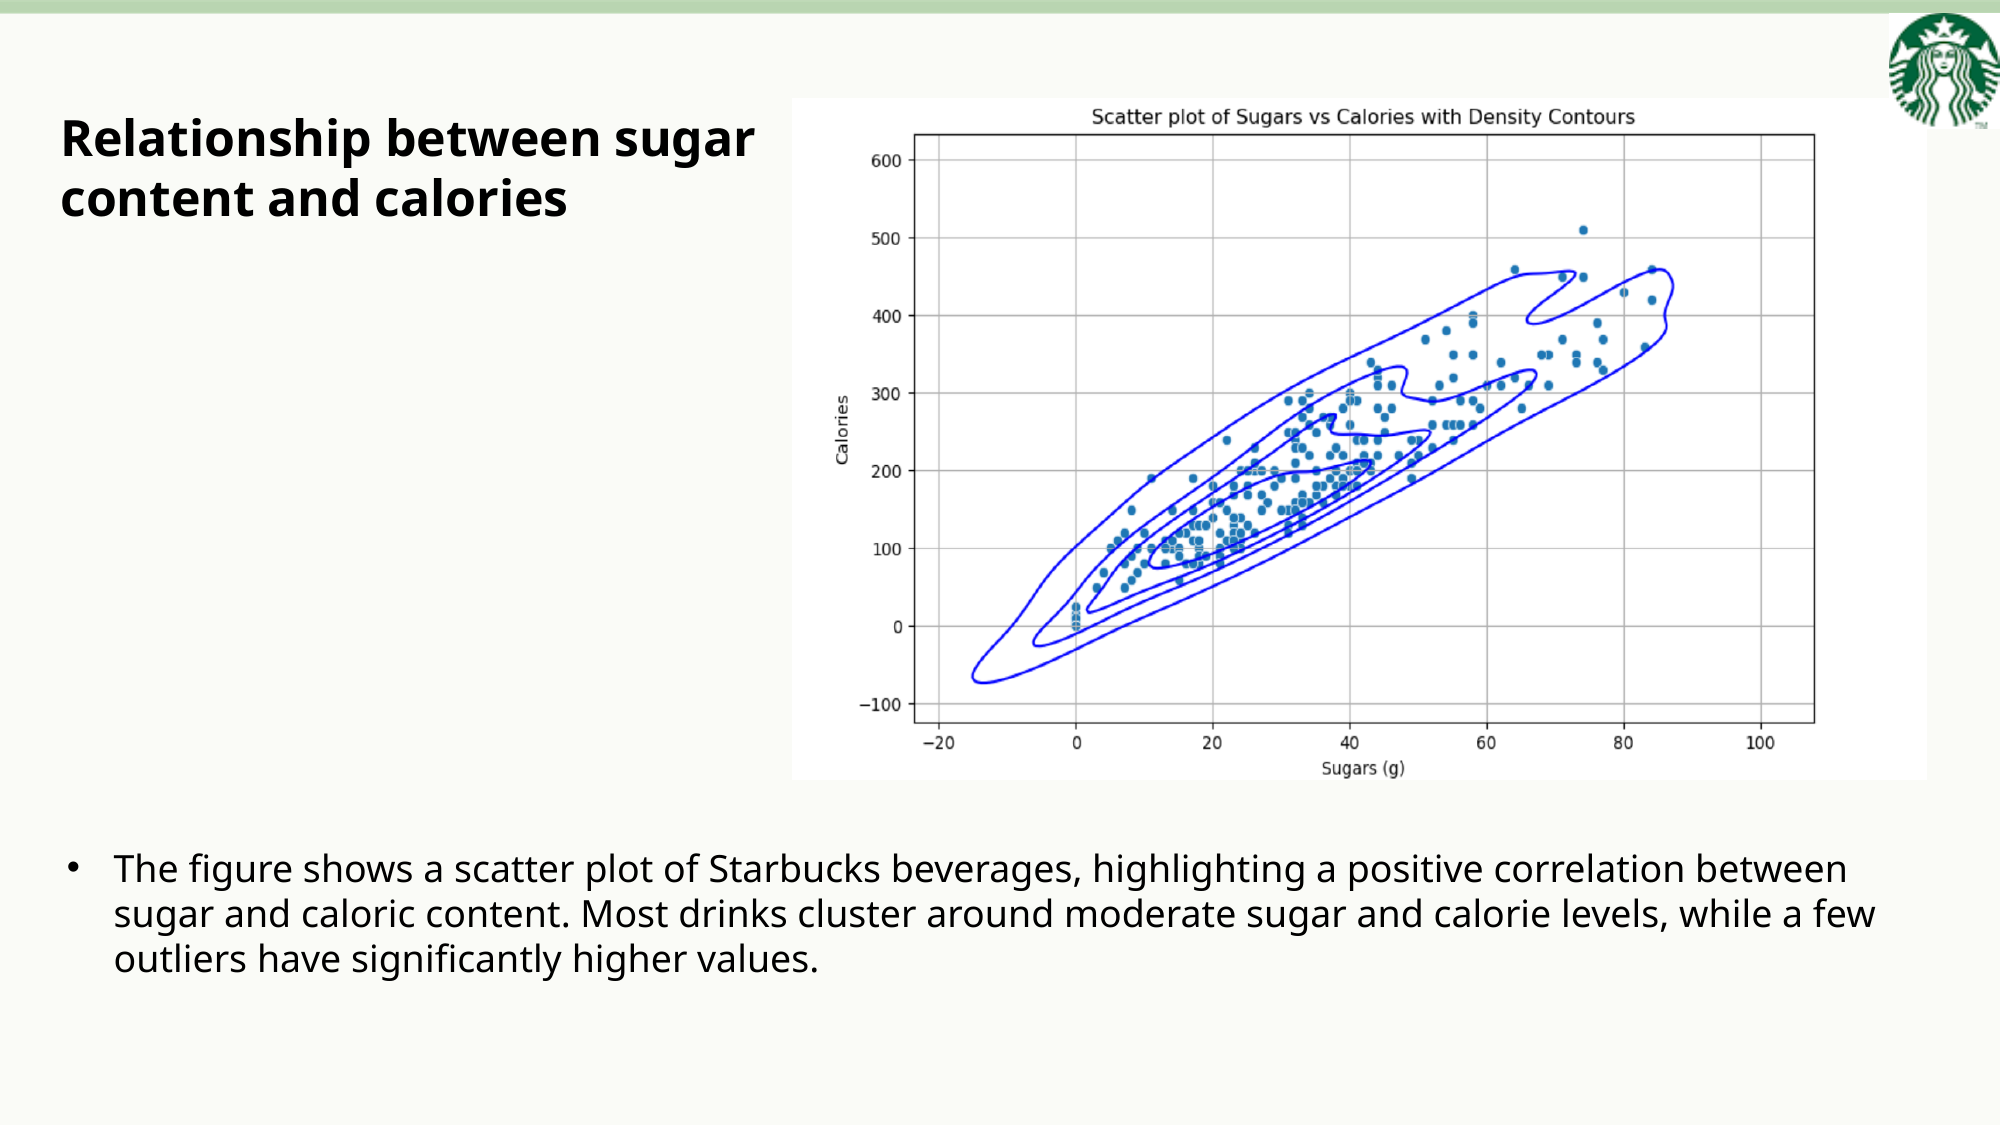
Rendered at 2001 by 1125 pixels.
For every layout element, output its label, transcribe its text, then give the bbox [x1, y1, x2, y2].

text_box Relationship between sugar content and calories [45, 98, 774, 294]
text_box The figure shows a scatter plot of Starbucks beverages, highlighting a positive correlation between sugar and caloric content. Most drinks cluster around moderate sugar and calorie levels, while a few outliers have significantly higher values. [52, 837, 1966, 987]
picture [0, 0, 2000, 781]
